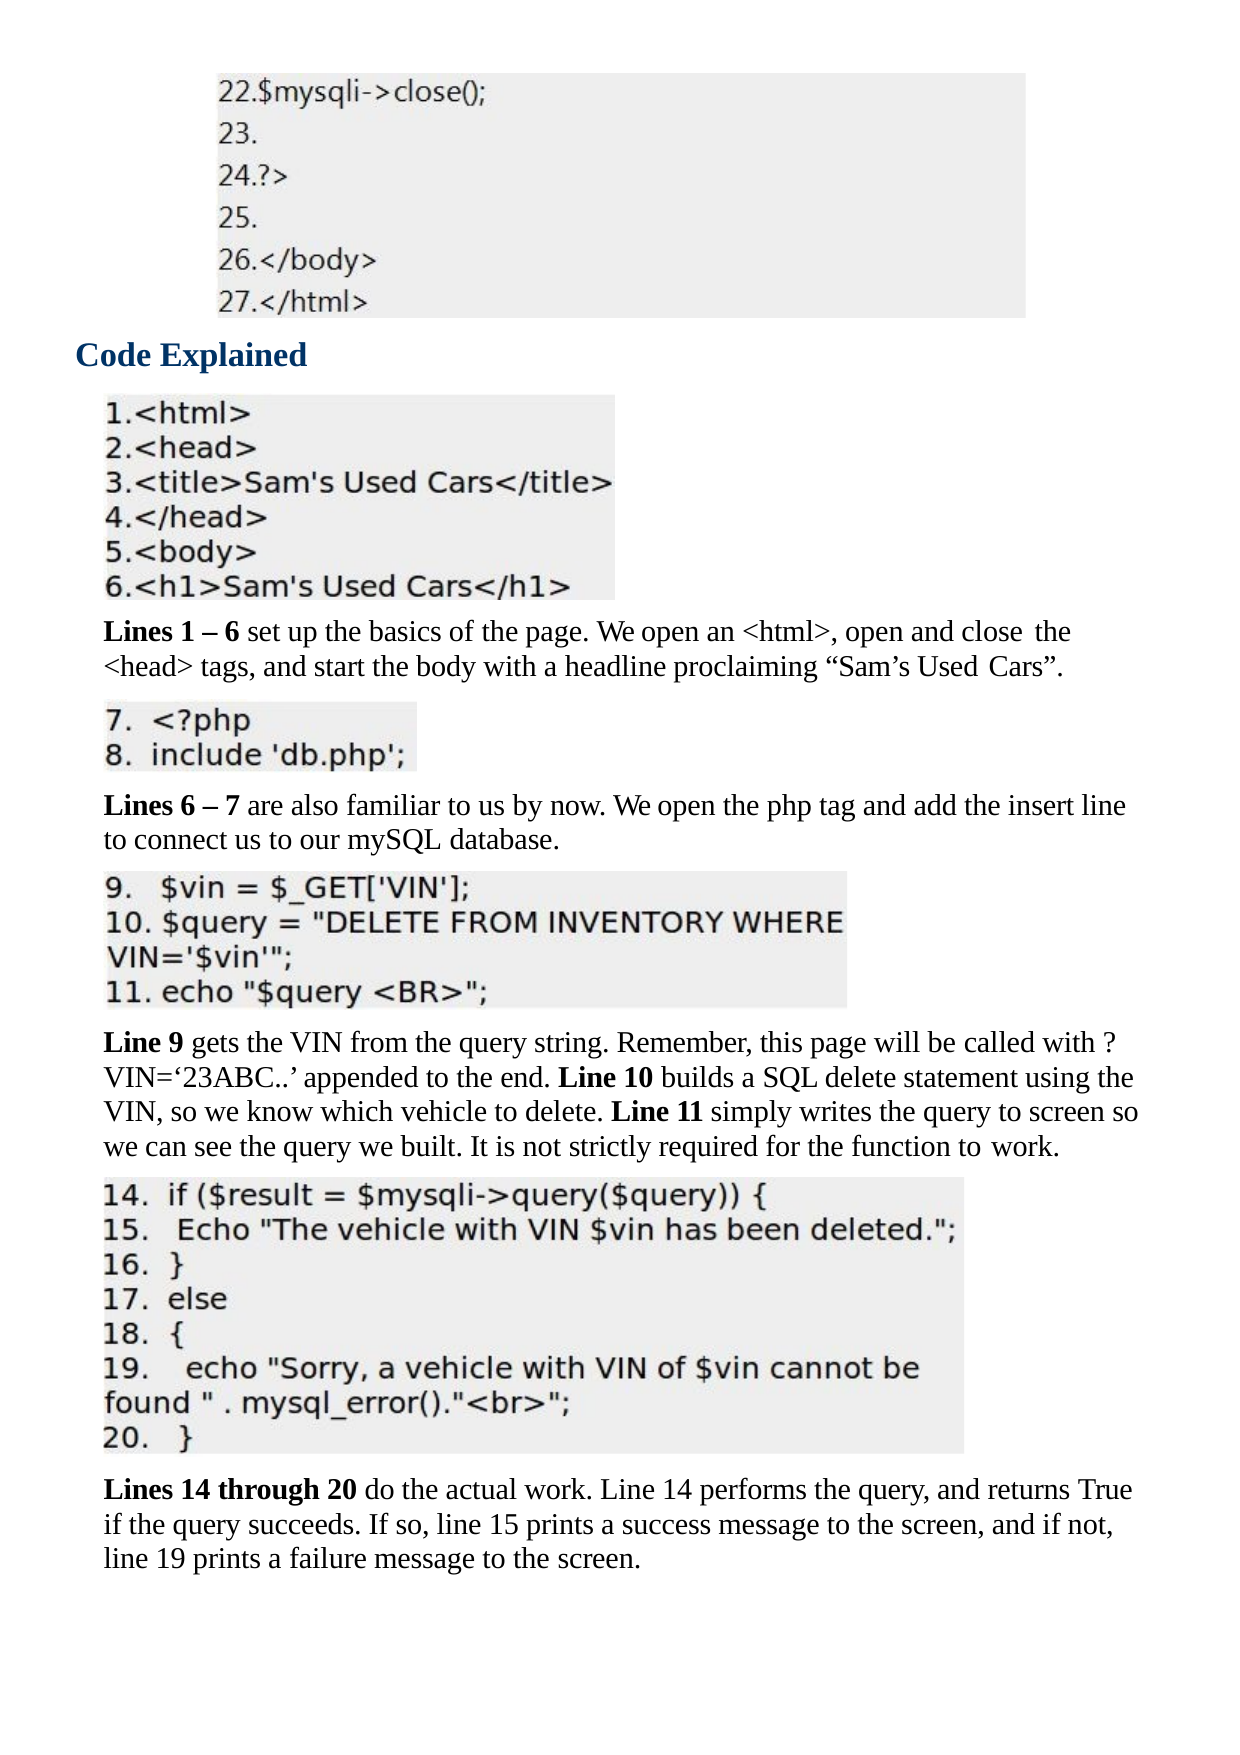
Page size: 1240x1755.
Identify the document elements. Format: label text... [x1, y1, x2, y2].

text_box [103, 1177, 965, 1457]
text_box [215, 73, 1026, 319]
text_box Lines 1 – 6 set up the basics of the page. We open an <html>, open and close the <head> tags, and start the body with a headline proclaiming “Sam’s Used Cars”. [101, 609, 1077, 683]
text_box [103, 871, 848, 1010]
text_box Lines 6 – 7 are also familiar to us by now. We open the php tag and add the insert line to connect us to our mySQL database. [101, 782, 1138, 857]
text_box Code Explained [72, 329, 312, 373]
text_box Line 9 gets the VIN from the query string. Remember, this page will be called with ? VIN=‘23ABC..’ appended to the end. Line 10 builds a SQL delete statement using the VIN, so we know which vehicle to delete. Line 11 simply writes the query to screen so we can see the query we built. It is not strictly required for the function to work. [101, 1019, 1150, 1163]
text_box [103, 699, 417, 773]
text_box [103, 393, 615, 601]
text_box Lines 14 through 20 do the actual work. Line 14 performs the query, and returns True if the query succeeds. If so, line 15 prints a success message to the screen, and if not, line 19 prints a failure message to the screen. [101, 1466, 1144, 1575]
